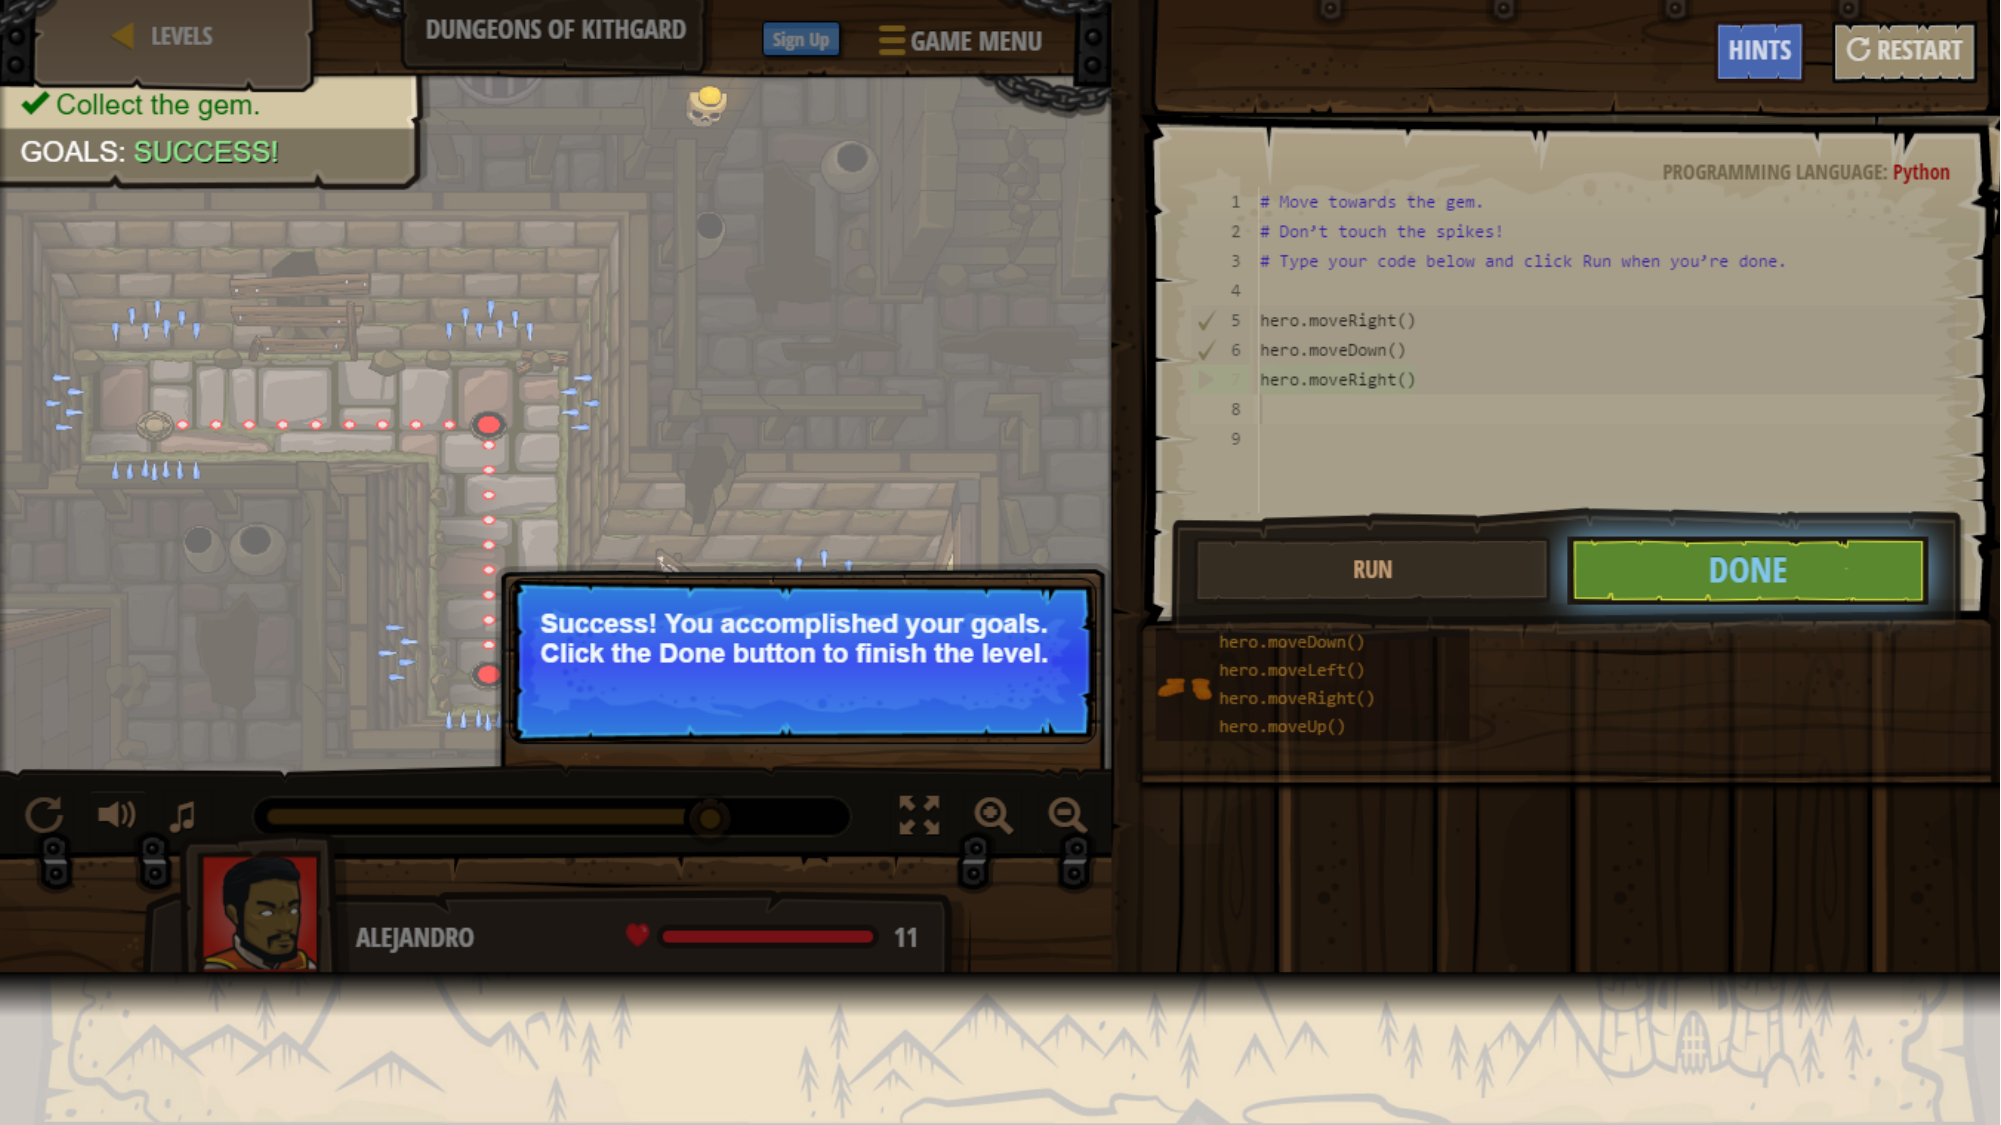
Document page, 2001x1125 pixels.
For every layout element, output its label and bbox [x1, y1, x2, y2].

list [0, 0, 2000, 1125]
